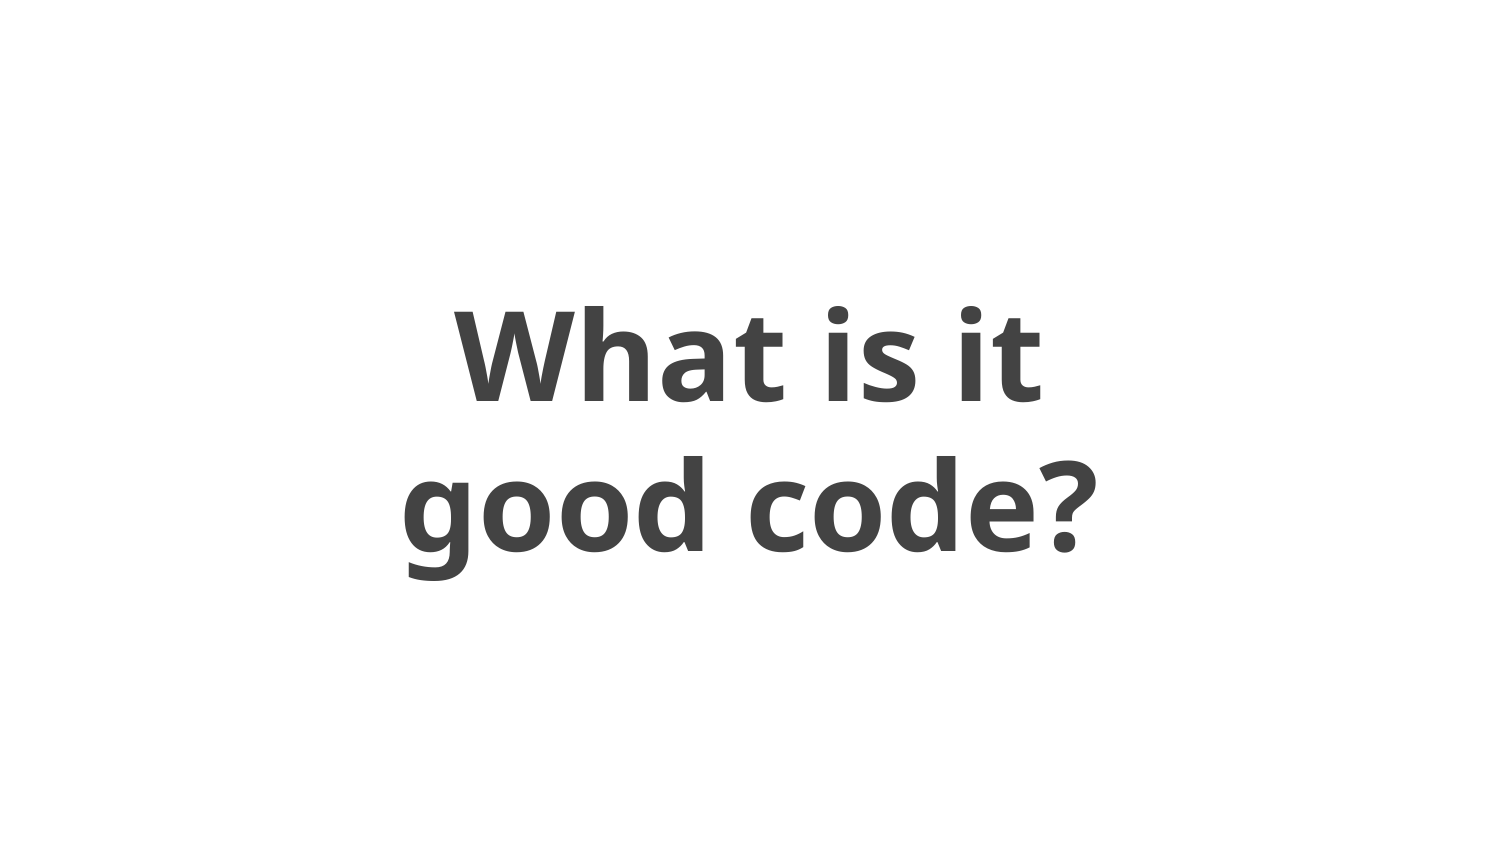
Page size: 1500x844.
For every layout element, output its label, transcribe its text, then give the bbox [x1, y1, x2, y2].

title What is it good code? [280, 252, 1220, 592]
